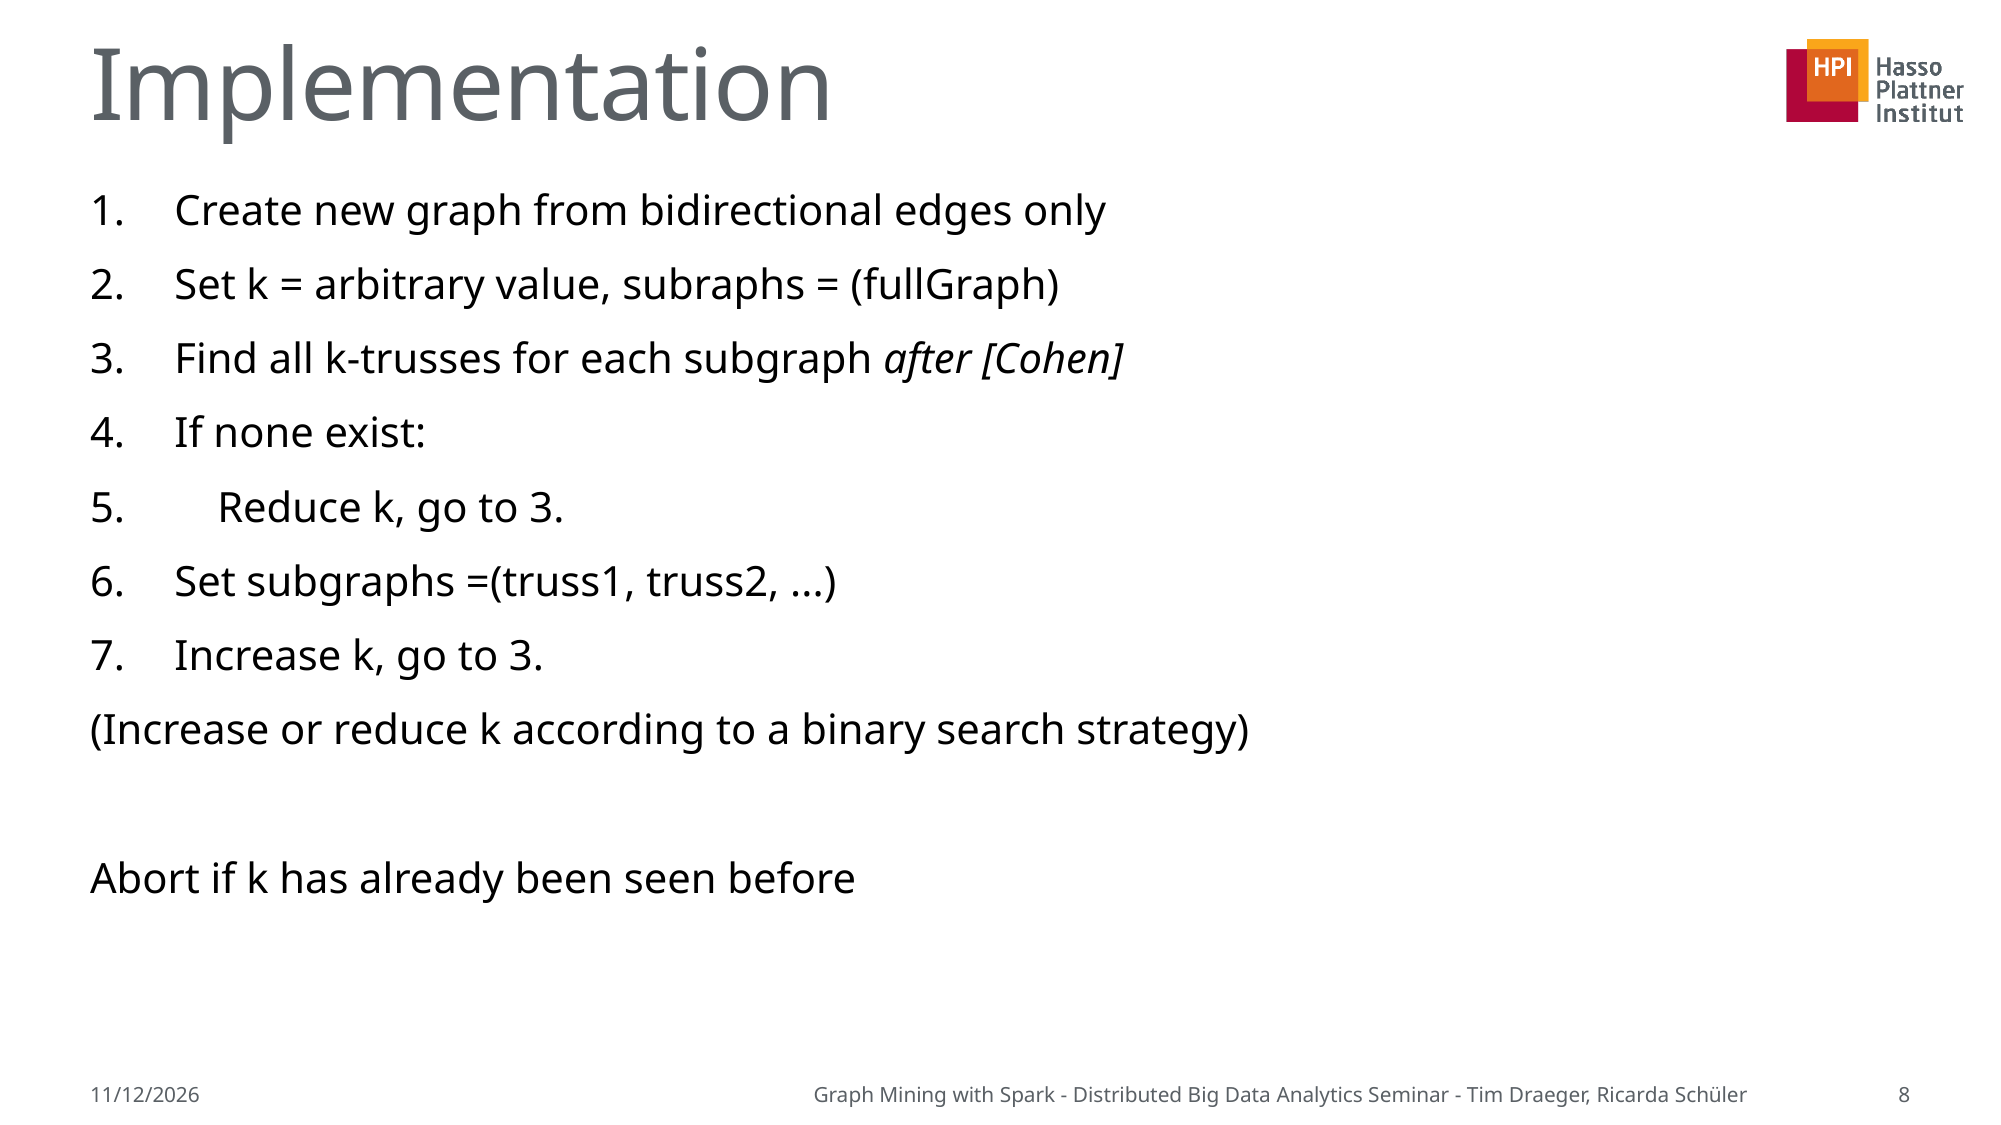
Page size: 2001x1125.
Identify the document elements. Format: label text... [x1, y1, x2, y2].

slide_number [75, 1065, 233, 1125]
picture [1784, 35, 1966, 124]
title Implementation [75, 0, 1732, 149]
list Create new graph from bidirectional edges only Set k = arbitrary value, subraphs = (fullGraph) Find all k-trusses for each subgraph after [Cohen] If none exist: Reduce k, go to 3. Set subgraphs =(truss1, truss2, ...) Increase k, go to 3. (Increase or reduce k according to a binary search strategy) Abort if k has already been seen before [75, 181, 1906, 1033]
footer Graph Mining with Spark - Distributed Big Data Analytics Seminar - Tim Draeger, Ricarda Schüler [238, 1065, 1763, 1125]
slide_number 8 [1768, 1065, 1926, 1125]
